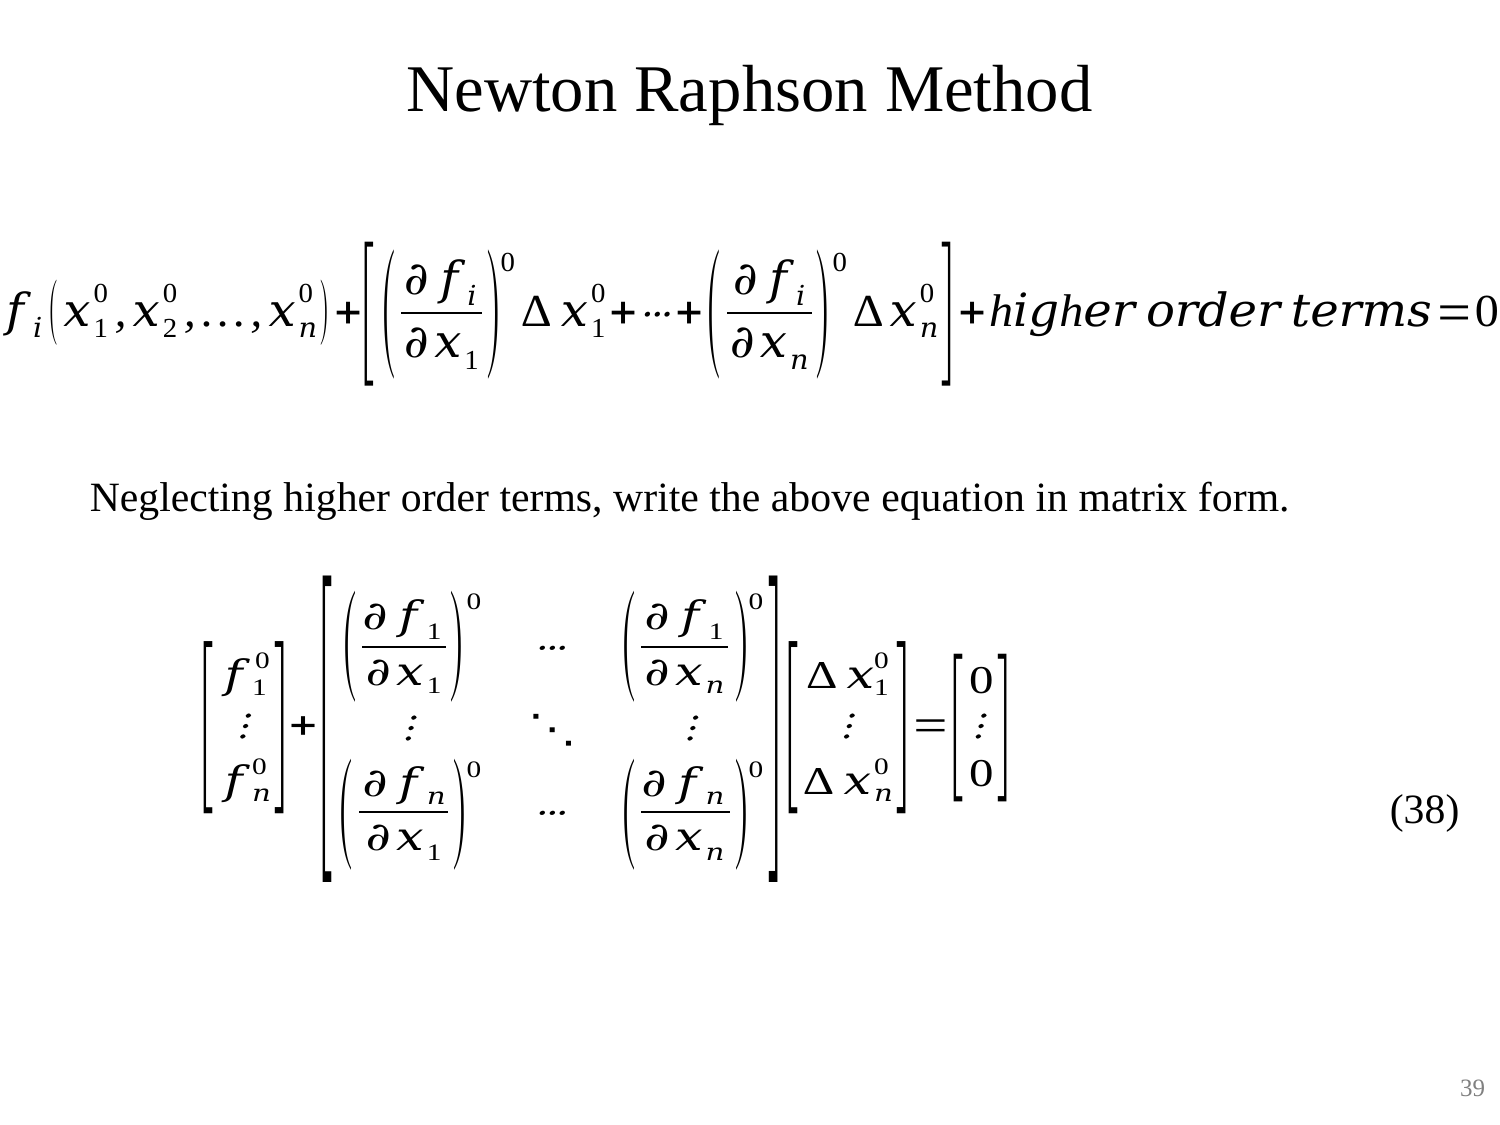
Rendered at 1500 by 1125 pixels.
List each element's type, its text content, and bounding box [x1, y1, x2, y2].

slide_number 39 [1149, 1046, 1500, 1125]
text_box (38) [1374, 774, 1500, 840]
text_box Newton Raphson Method [74, 37, 1425, 163]
text_box Neglecting higher order terms, write the above equation in matrix form. [74, 462, 1500, 528]
